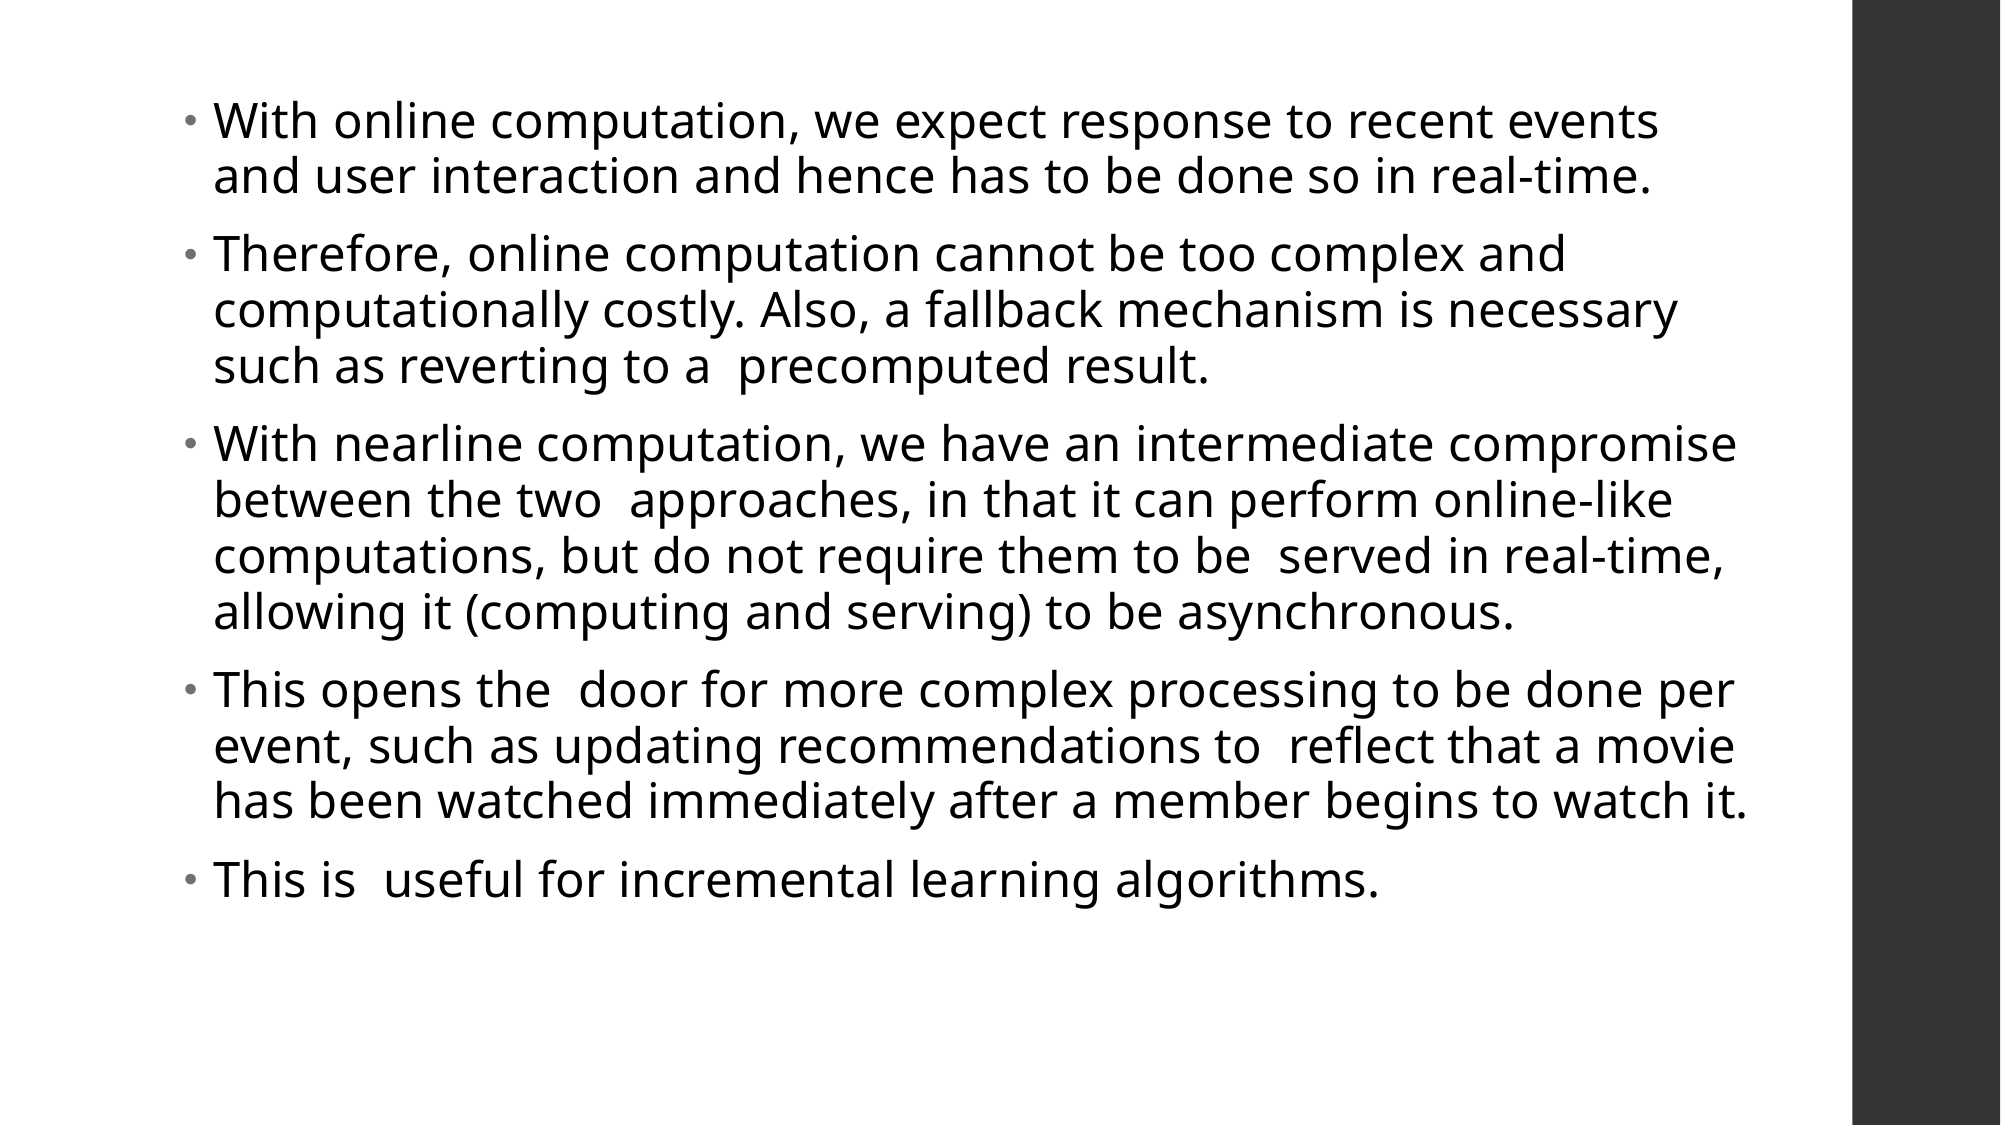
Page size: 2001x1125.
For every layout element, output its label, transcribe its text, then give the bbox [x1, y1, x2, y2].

list With online computation, we expect response to recent events and user interaction and hence has to be done so in real-time. Therefore, online computation cannot be too complex and computationally costly. Also, a fallback mechanism is necessary such as reverting to a precomputed result. With nearline computation, we have an intermediate compromise between the two approaches, in that it can perform online-like computations, but do not require them to be served in real-time, allowing it (computing and serving) to be asynchronous. This opens the door for more complex processing to be done per event, such as updating recommendations to reflect that a movie has been watched immediately after a member begins to watch it. This is useful for incremental learning algorithms. [168, 85, 1790, 1014]
